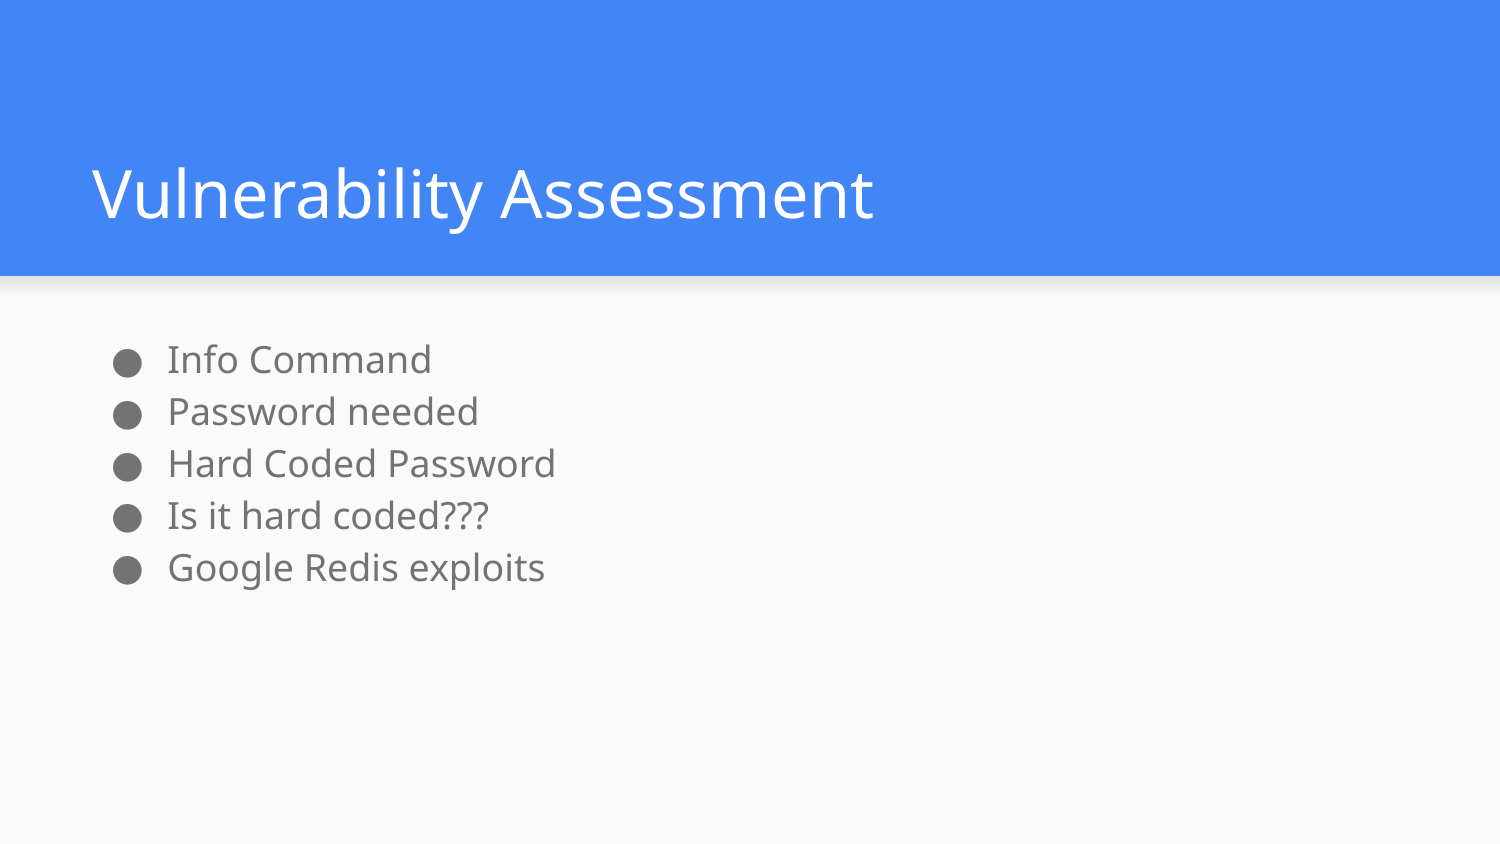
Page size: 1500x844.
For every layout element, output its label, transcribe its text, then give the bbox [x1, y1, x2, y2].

title Vulnerability Assessment [77, 121, 1427, 248]
list Info Command Password needed Hard Coded Password Is it hard coded??? Google Redis exploits [77, 314, 1427, 760]
